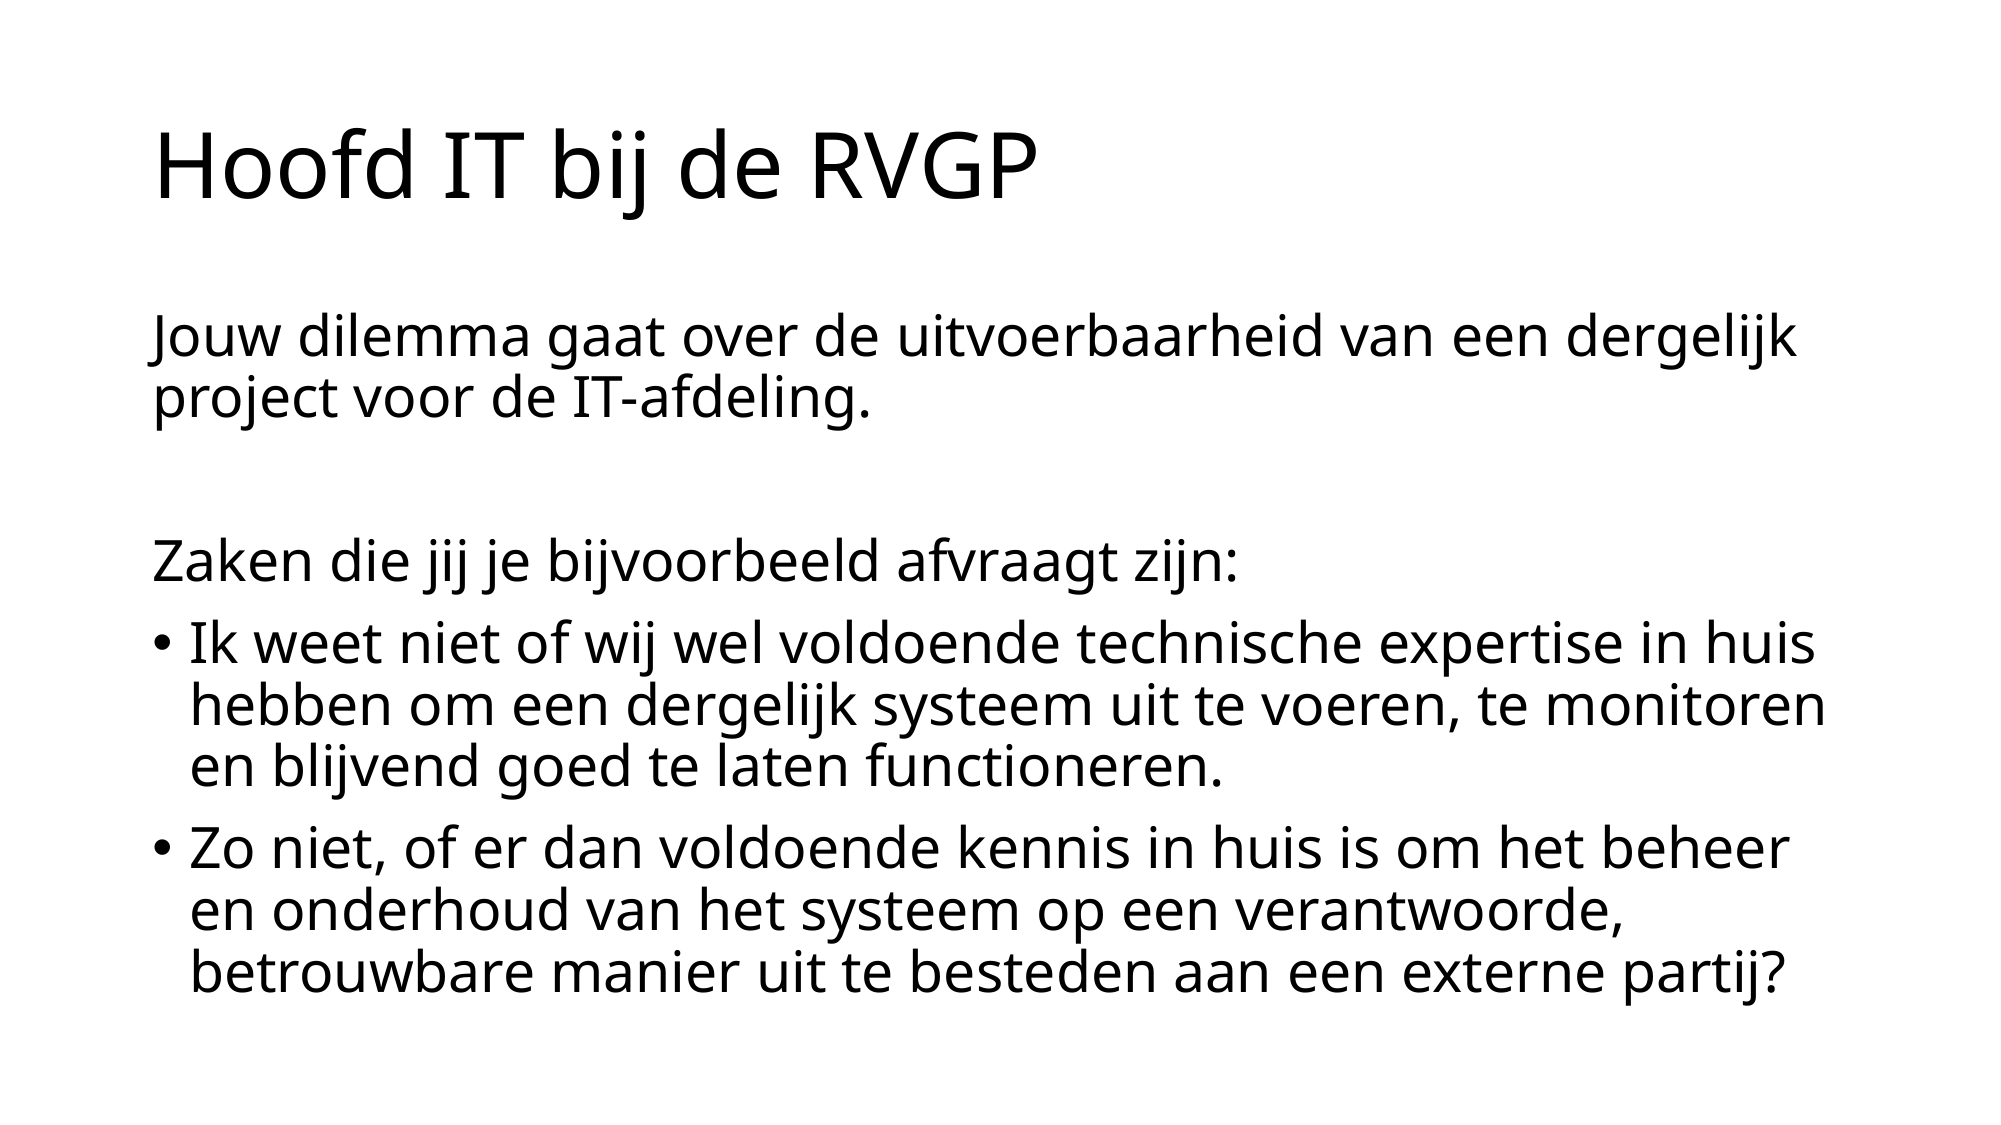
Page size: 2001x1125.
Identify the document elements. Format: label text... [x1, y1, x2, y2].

title Hoofd IT bij de RVGP [137, 59, 1863, 278]
list Jouw dilemma gaat over de uitvoerbaarheid van een dergelijk project voor de IT-afdeling. Zaken die jij je bijvoorbeeld afvraagt zijn: Ik weet niet of wij wel voldoende technische expertise in huis hebben om een dergelijk systeem uit te voeren, te monitoren en blijvend goed te laten functioneren. Zo niet, of er dan voldoende kennis in huis is om het beheer en onderhoud van het systeem op een verantwoorde, betrouwbare manier uit te besteden aan een externe partij? [137, 299, 1863, 1014]
